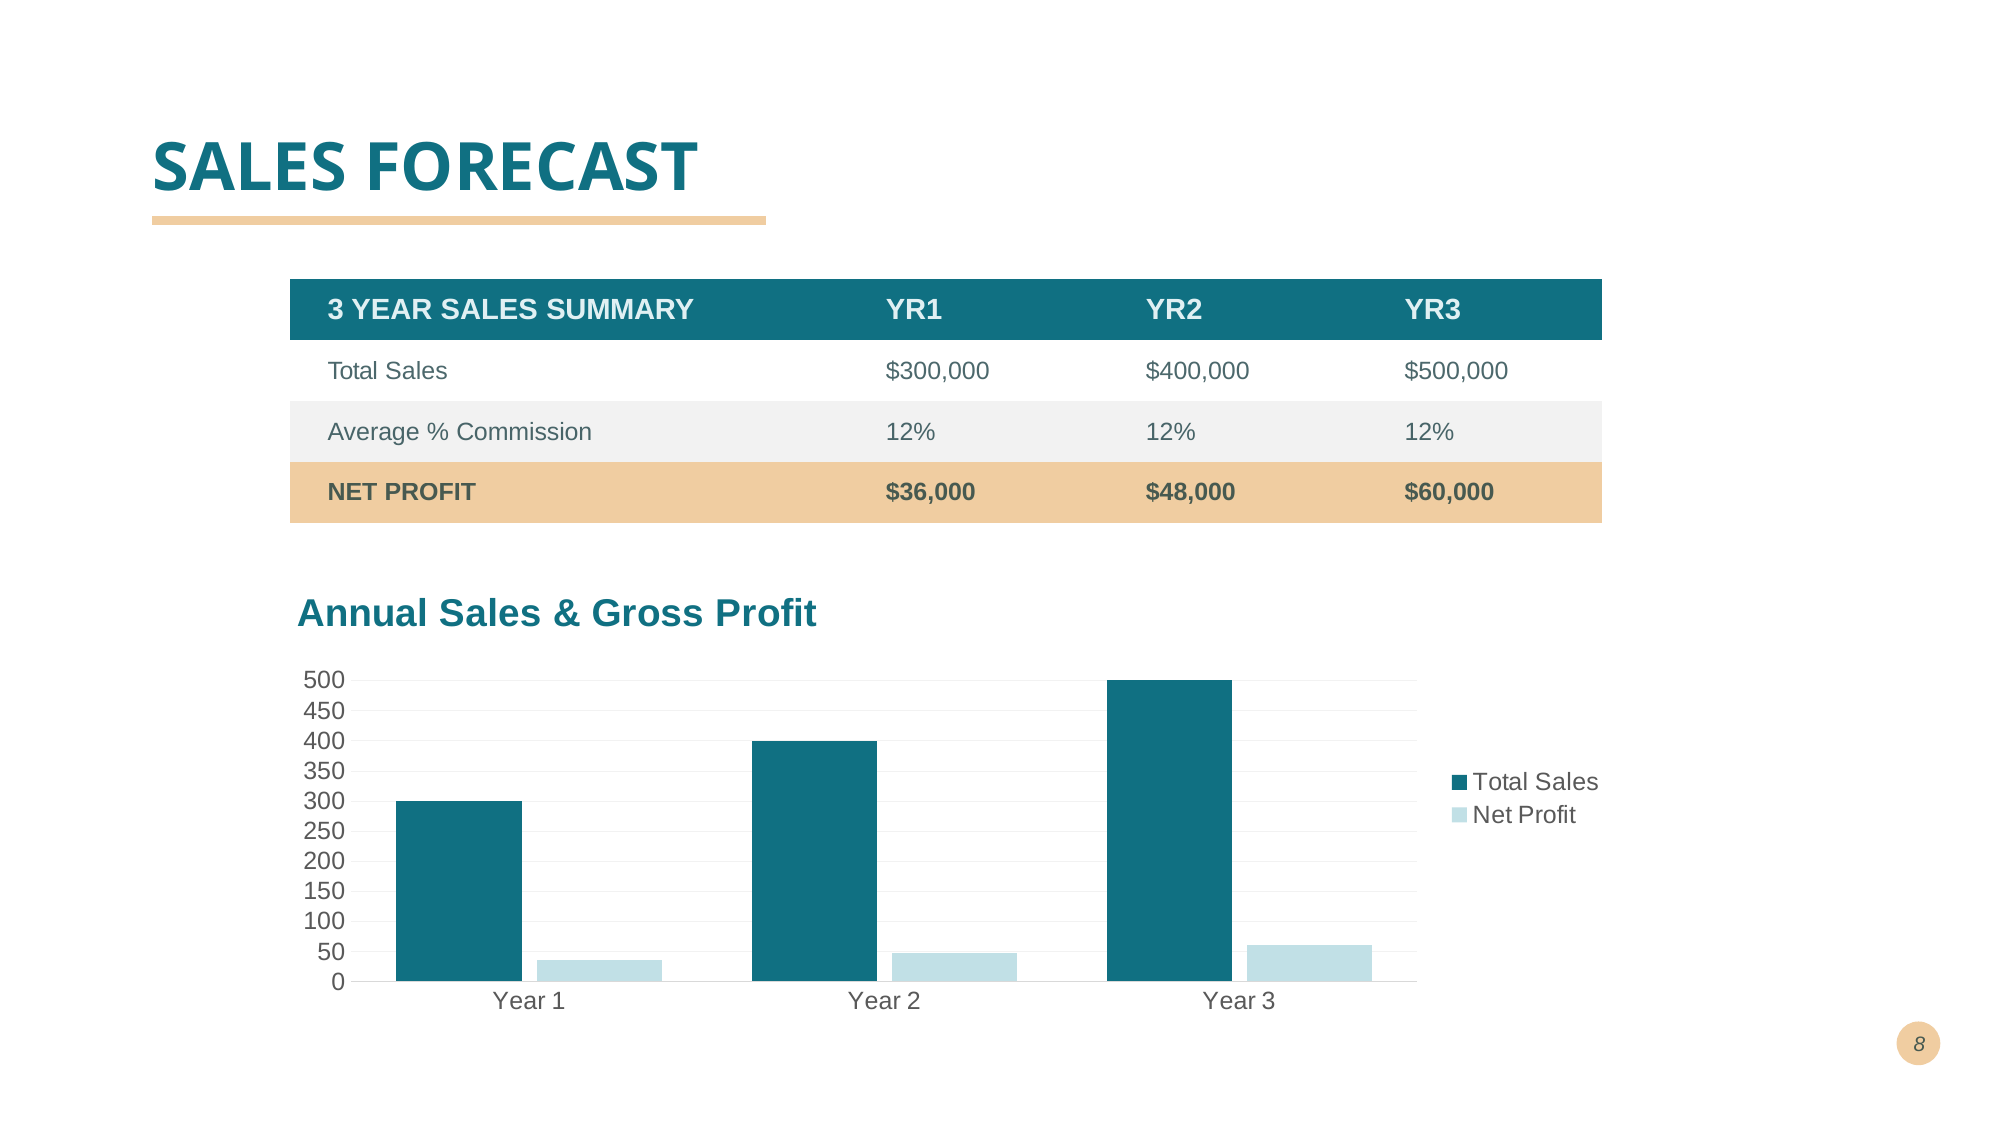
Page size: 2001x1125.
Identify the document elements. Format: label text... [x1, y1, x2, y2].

table_cell $300,000 [828, 340, 1086, 401]
table_header YR2 [1086, 279, 1344, 340]
table_cell $48,000 [1086, 462, 1344, 523]
table_cell $60,000 [1344, 462, 1602, 523]
table_cell 12% [1086, 401, 1344, 462]
table_cell $500,000 [1344, 340, 1602, 401]
slide_number 8 [1881, 1012, 1940, 1073]
title SALES FORECAST [137, 59, 1863, 278]
chart [276, 574, 1620, 1023]
table_cell Average % Commission [290, 401, 828, 462]
table_cell NET PROFIT [290, 462, 828, 523]
table_cell $400,000 [1086, 340, 1344, 401]
table_cell 12% [828, 401, 1086, 462]
table_cell $36,000 [828, 462, 1086, 523]
table_header YR3 [1344, 279, 1602, 340]
table_header 3 YEAR SALES SUMMARY [290, 279, 828, 340]
table_cell 12% [1344, 401, 1602, 462]
table_header YR1 [828, 279, 1086, 340]
table_cell Total Sales [290, 340, 828, 401]
